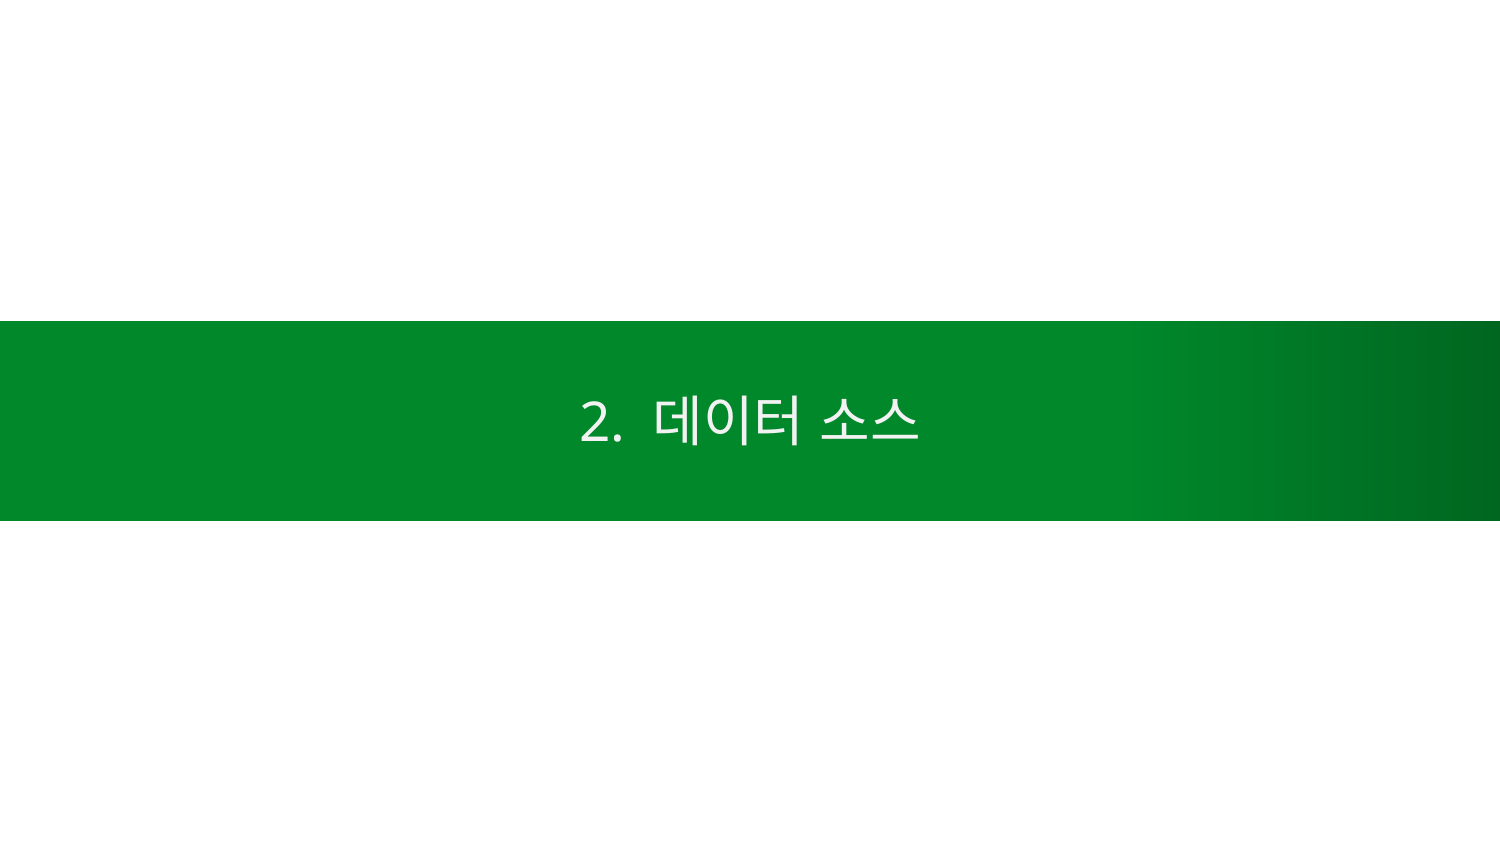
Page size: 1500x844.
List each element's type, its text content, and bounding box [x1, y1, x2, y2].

title 2. 데이터 소스 [145, 374, 1354, 476]
